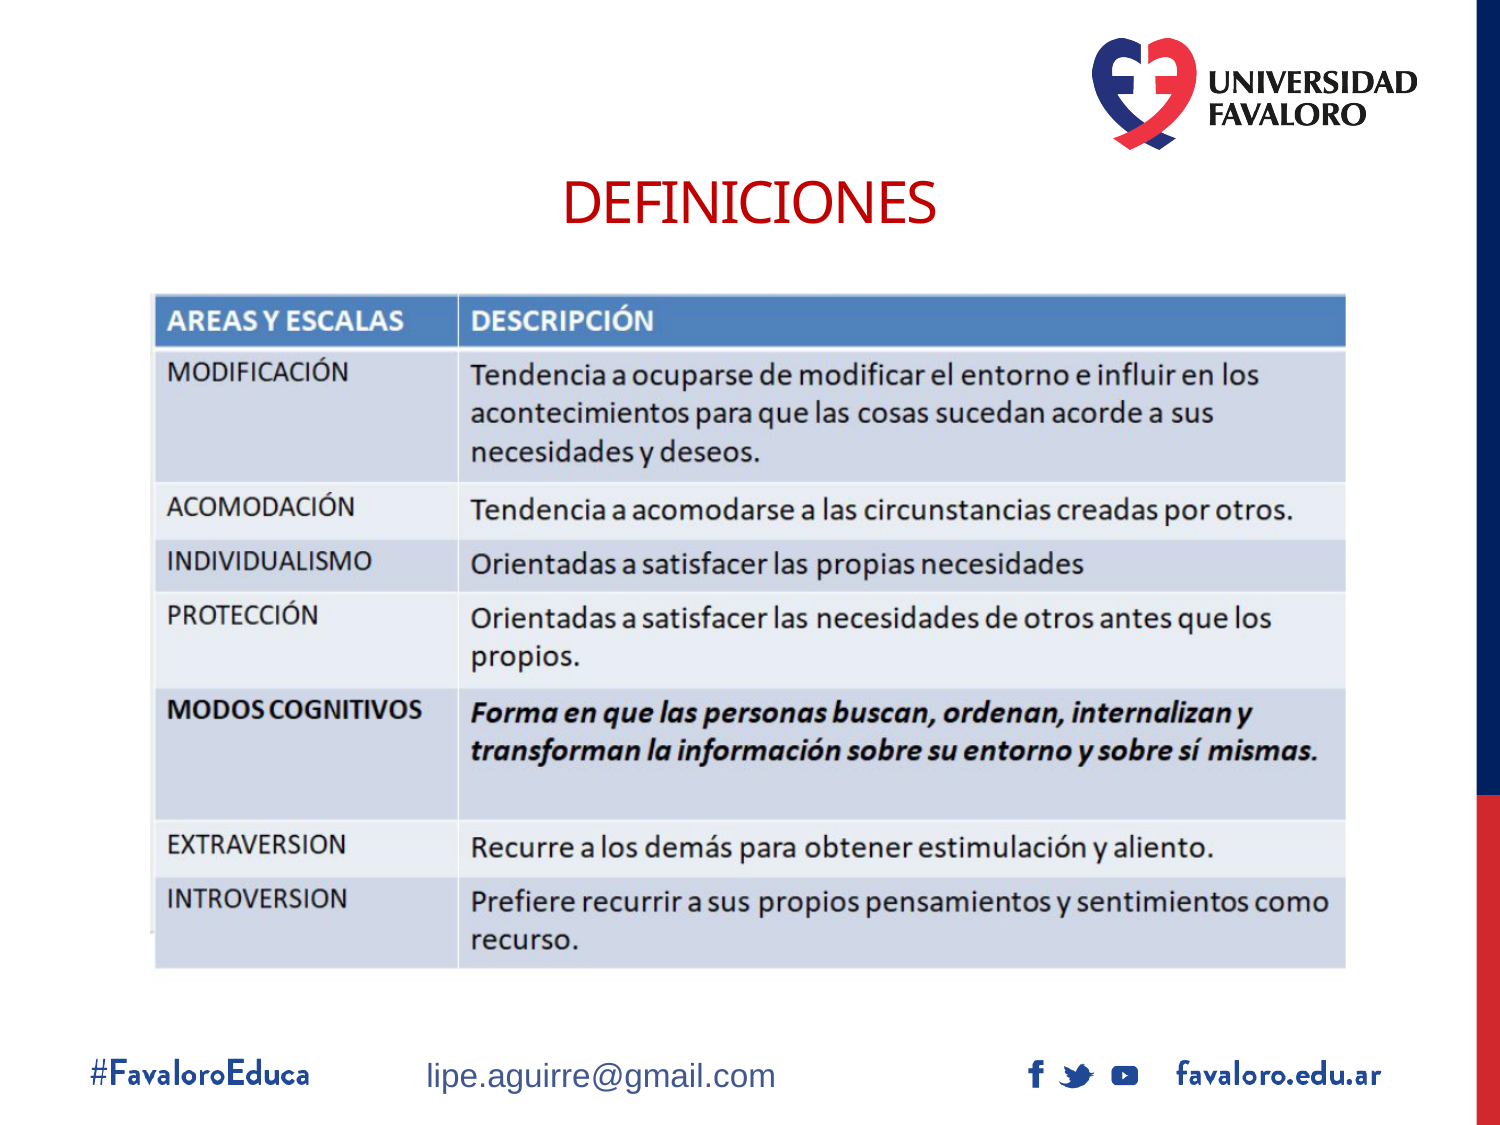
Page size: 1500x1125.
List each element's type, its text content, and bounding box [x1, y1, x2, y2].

picture [138, 269, 1362, 985]
title Definiciones [111, 129, 1388, 271]
picture [76, 1035, 322, 1106]
picture [1092, 38, 1417, 150]
text_box lipe.aguirre@gmail.com [418, 1046, 785, 1102]
picture [1014, 1041, 1388, 1100]
